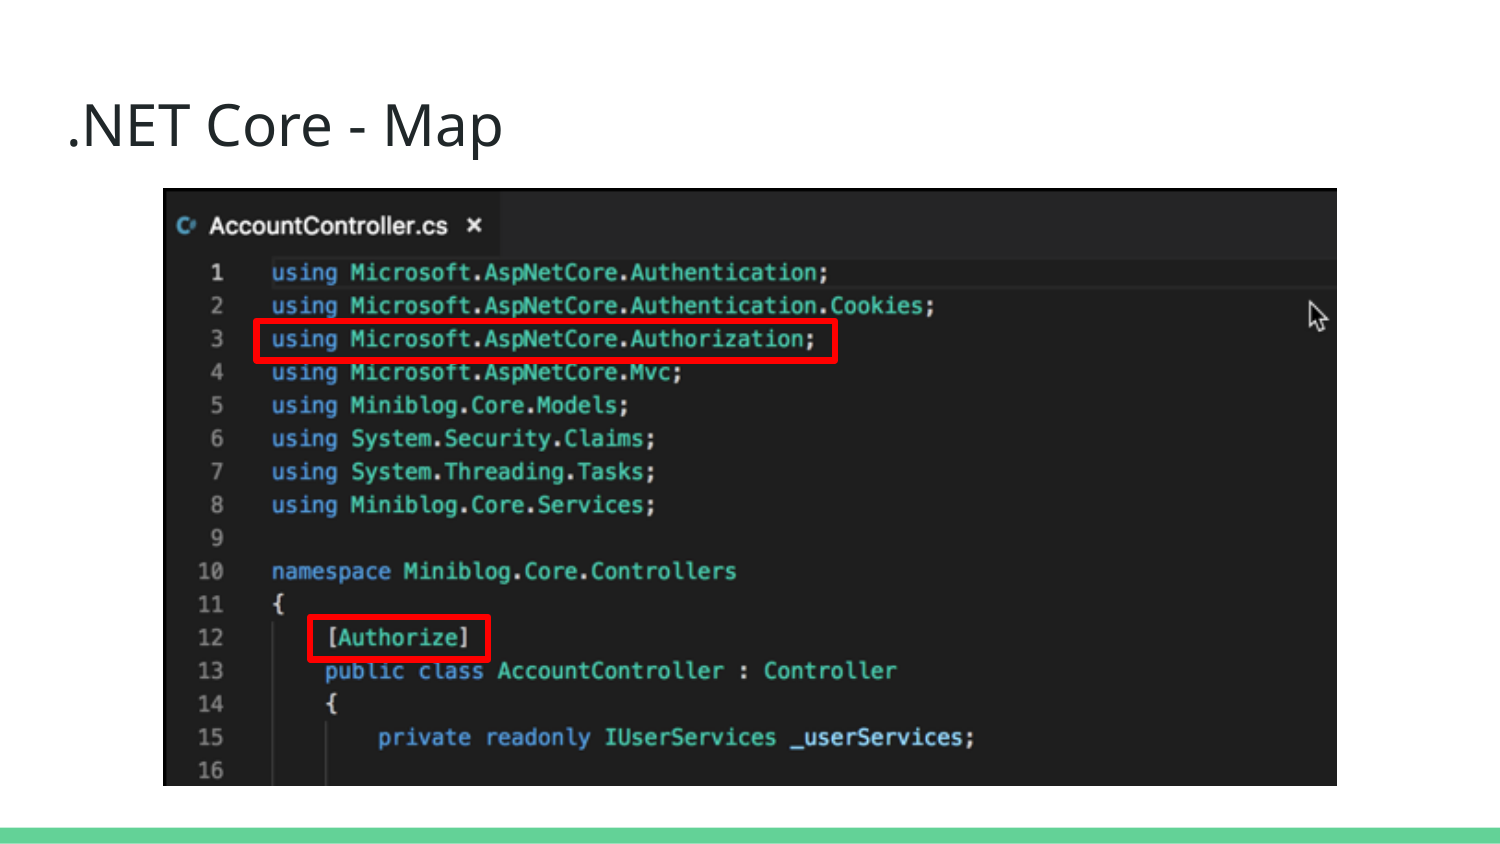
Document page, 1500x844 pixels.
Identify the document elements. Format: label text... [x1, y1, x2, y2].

title .NET Core - Map [51, 72, 1449, 167]
picture [163, 188, 1337, 786]
